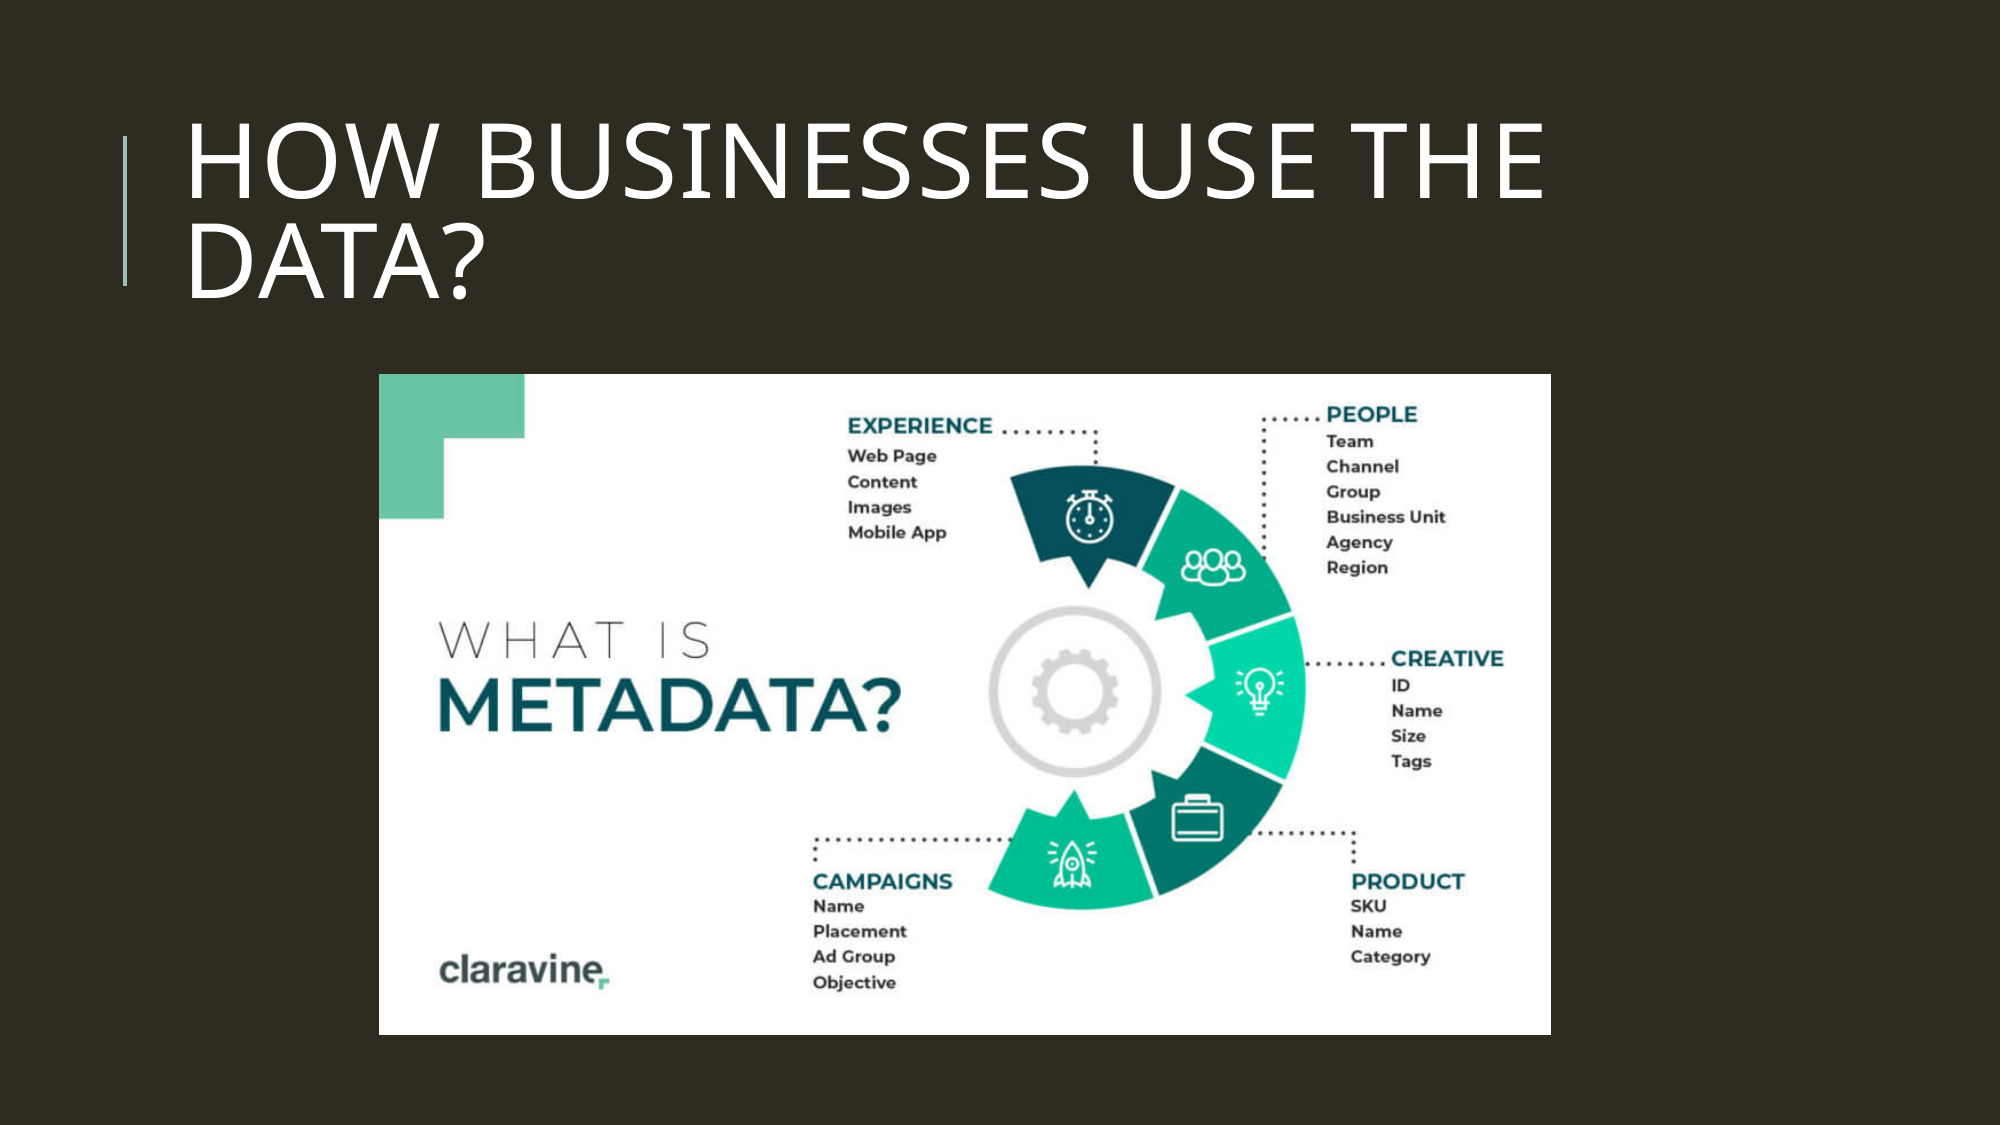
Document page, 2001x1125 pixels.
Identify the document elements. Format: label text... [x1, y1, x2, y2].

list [379, 374, 1551, 1036]
title How Businesses Use the Data? [168, 96, 1763, 342]
